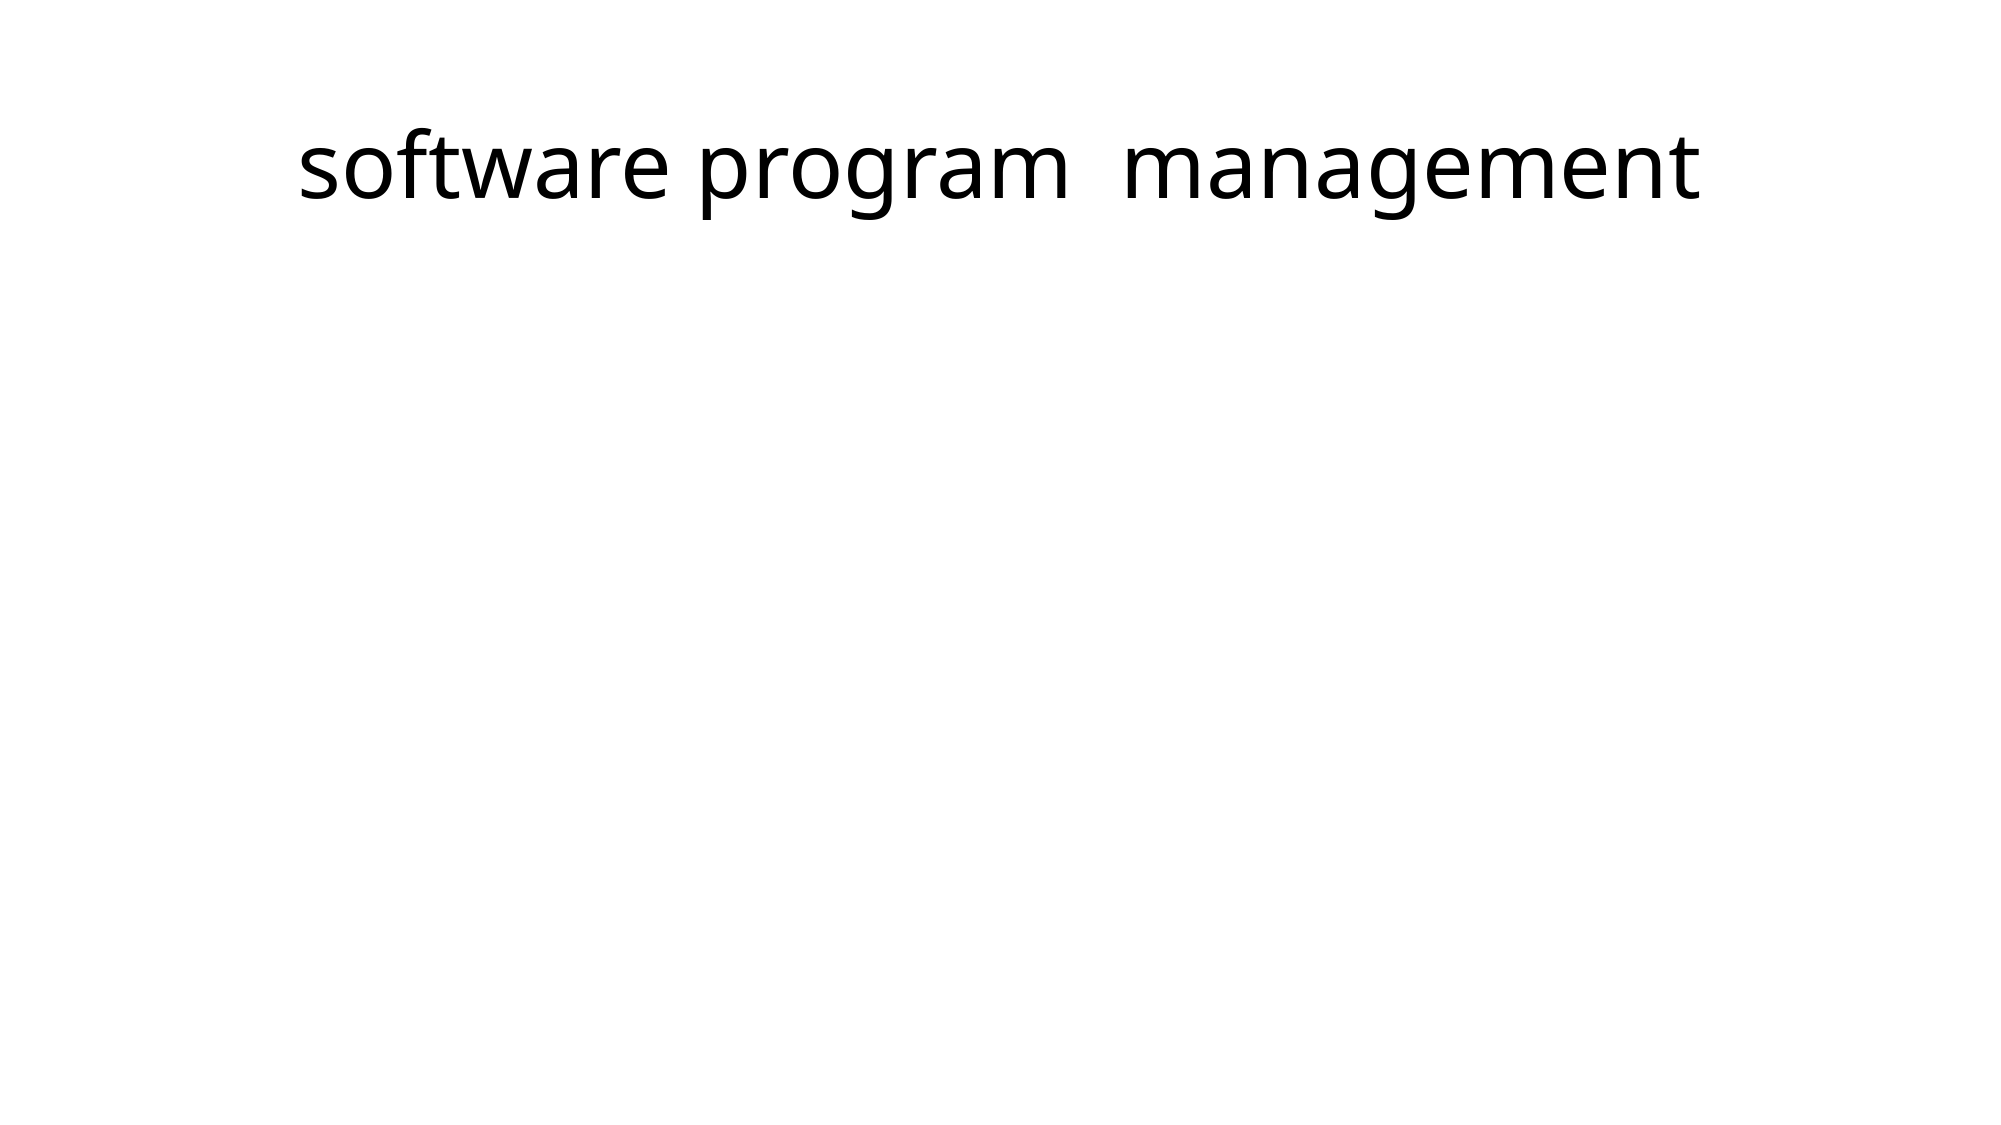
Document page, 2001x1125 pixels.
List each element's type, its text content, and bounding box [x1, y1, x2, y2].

title software program management [137, 59, 1863, 278]
